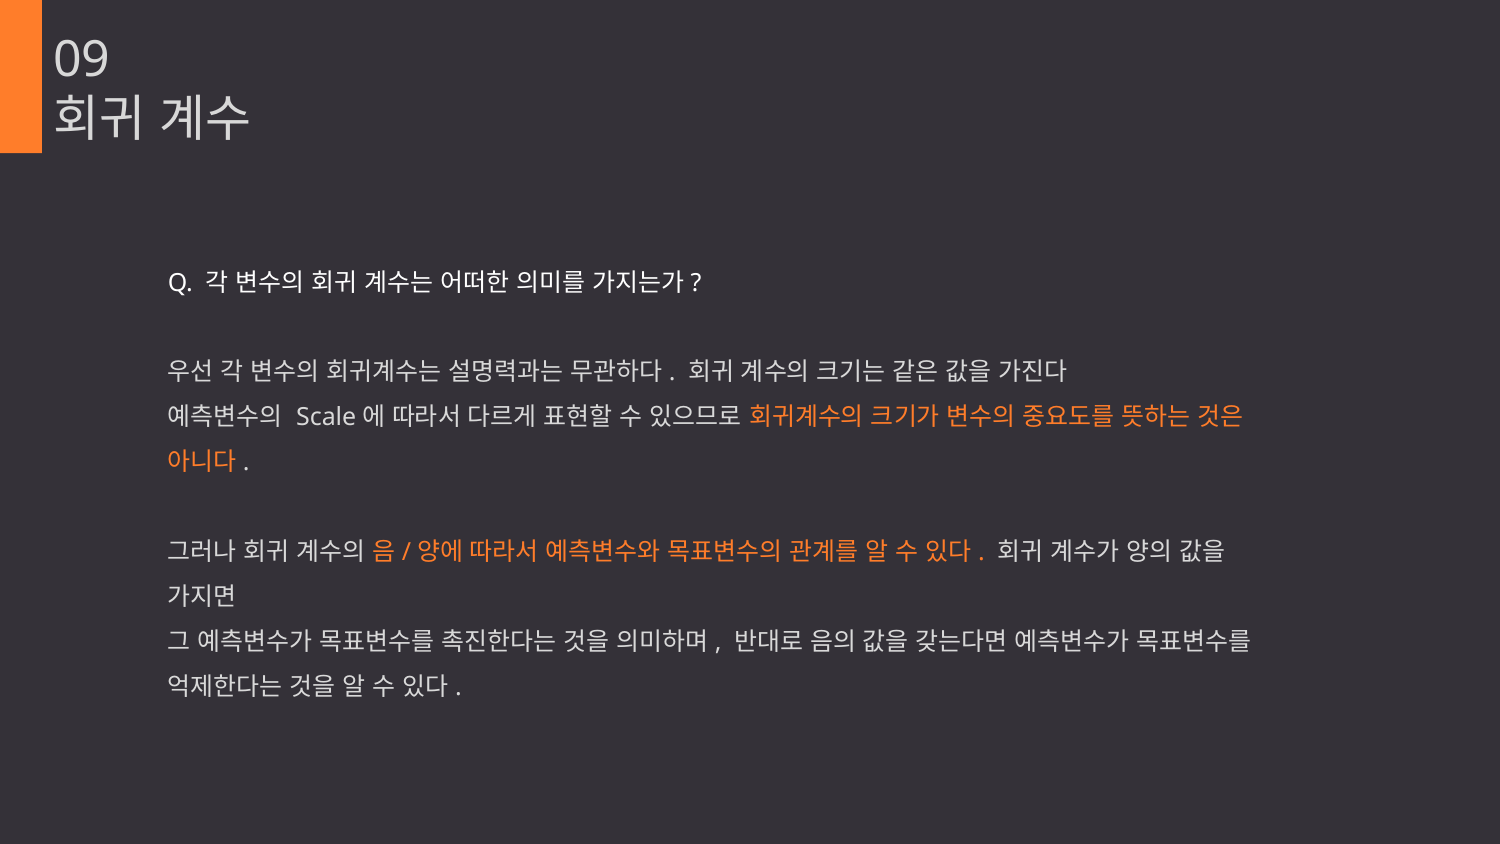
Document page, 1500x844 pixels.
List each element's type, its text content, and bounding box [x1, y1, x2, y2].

text_box 09 [41, 21, 246, 94]
text_box 회귀 계수 [41, 81, 1144, 201]
text_box Q. 각 변수의 회귀 계수는 어떠한 의미를 가지는가? 우선 각 변수의 회귀계수는 설명력과는 무관하다. 회귀 계수의 크기는 같은 값을 가진다 예측변수의 Scale에 따라서 다르게 표현할 수 있으므로 회귀계수의 크기가 변수의 중요도를 뜻하는 것은 아니다. 그러나 회귀 계수의 음/양에 따라서 예측변수와 목표변수의 관계를 알 수 있다. 회귀 계수가 양의 값을 가지면 그 예측변수가 목표변수를 촉진한다는 것을 의미하며, 반대로 음의 값을 갖는다면 예측변수가 목표변수를 억제한다는 것을 알 수 있다. [156, 260, 1304, 623]
text_box [0, 0, 42, 154]
